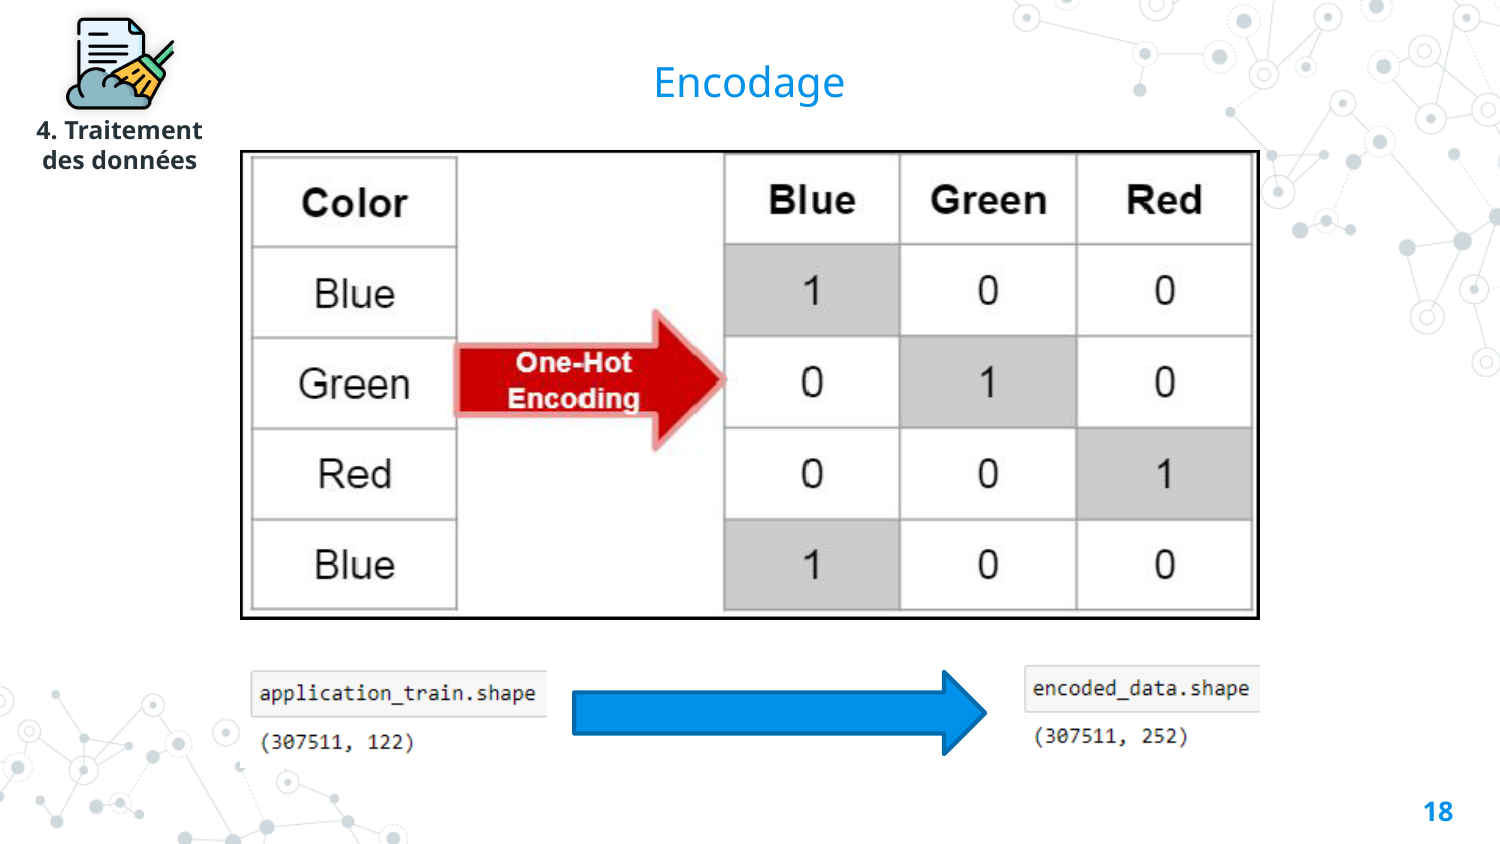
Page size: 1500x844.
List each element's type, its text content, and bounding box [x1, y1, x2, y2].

text_box [572, 669, 988, 757]
picture [0, 0, 1500, 844]
title Encodage [172, 5, 1372, 122]
slide_number 18 [1378, 779, 1469, 844]
text_box 4. Traitement des données [0, 99, 241, 173]
